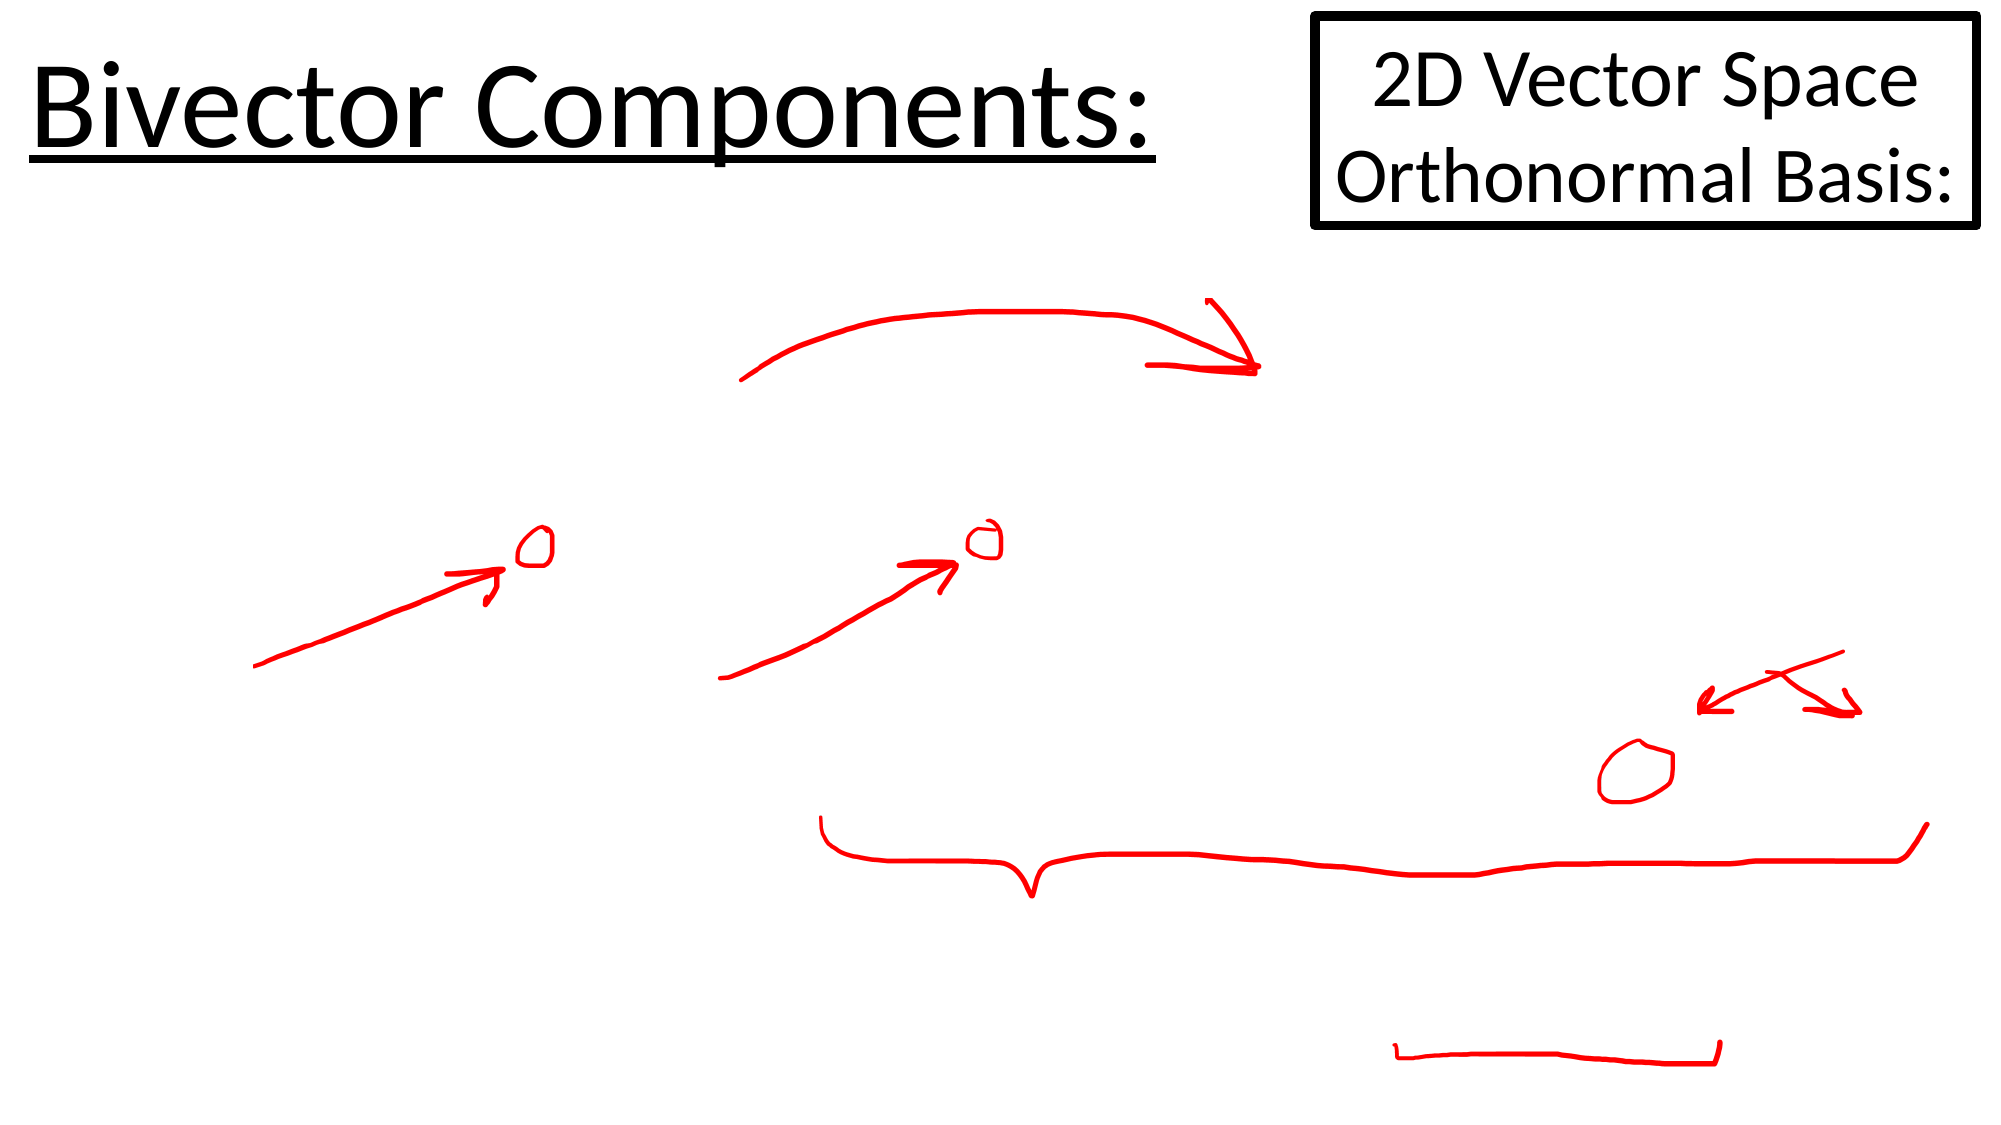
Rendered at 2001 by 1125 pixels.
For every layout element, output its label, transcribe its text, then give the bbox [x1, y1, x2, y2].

text_box Bivector Components: [14, 14, 1204, 180]
picture [253, 298, 1939, 1075]
